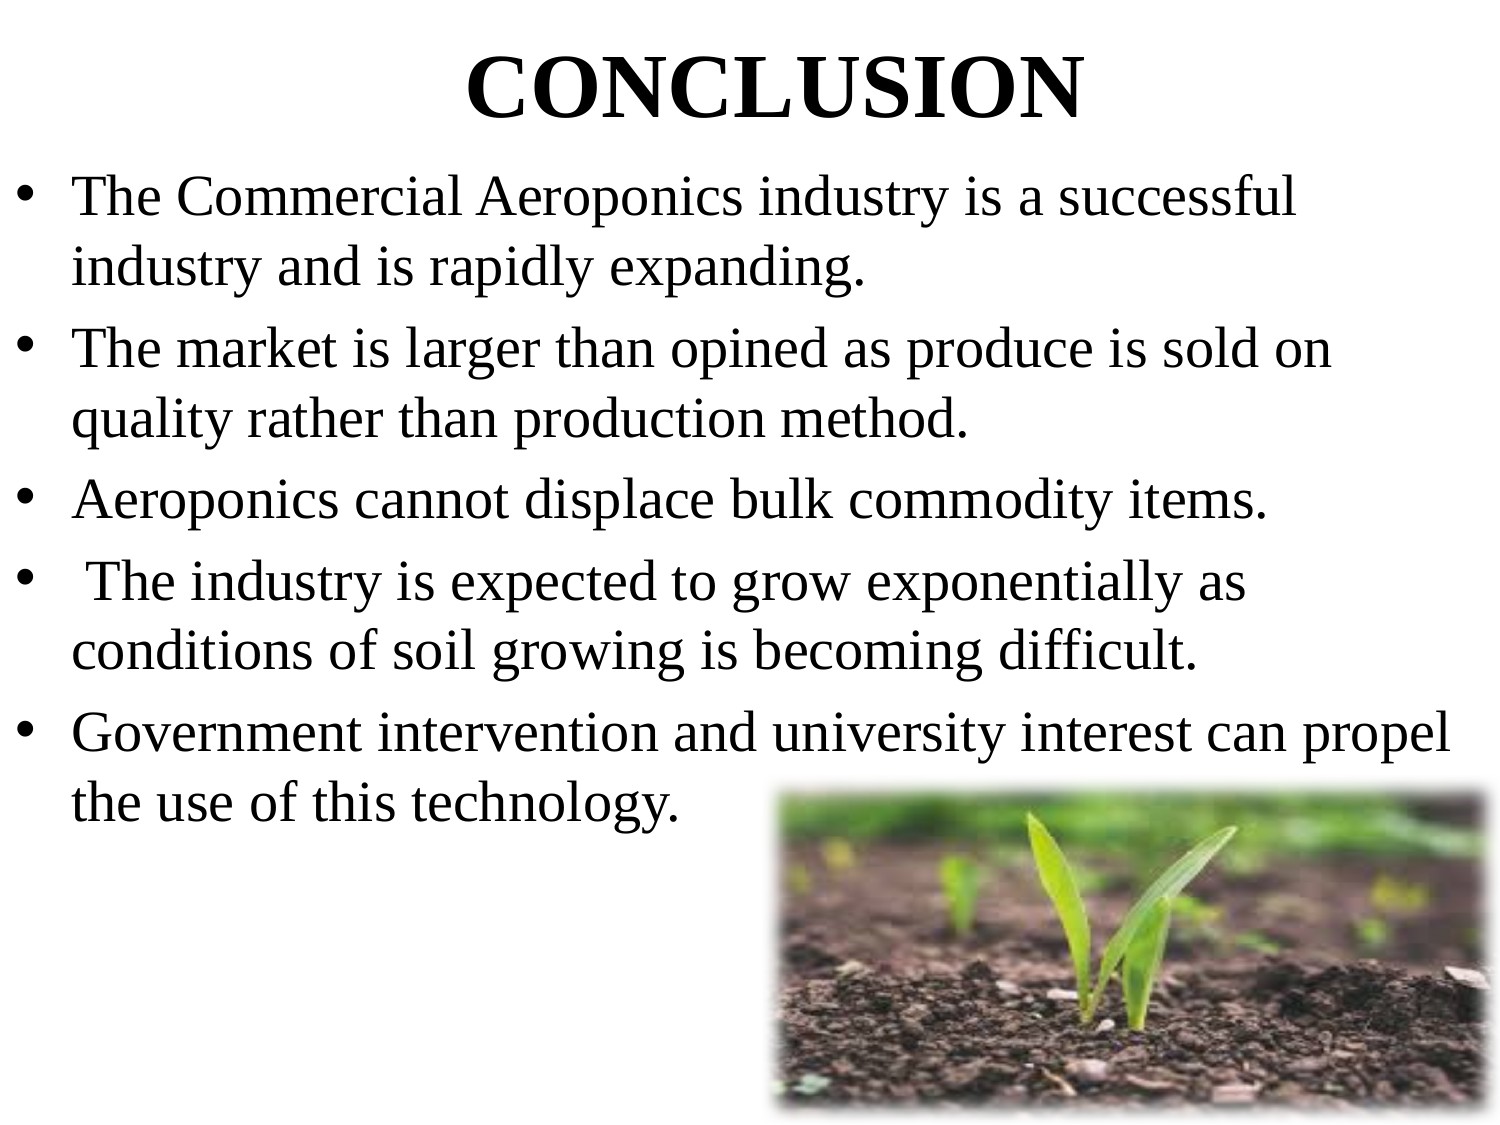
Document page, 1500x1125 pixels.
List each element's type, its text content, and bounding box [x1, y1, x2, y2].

title CONCLUSION [50, 0, 1500, 163]
list The Commercial Aeroponics industry is a successful industry and is rapidly expanding. The market is larger than opined as produce is sold on quality rather than production method. Aeroponics cannot displace bulk commodity items. The industry is expected to grow exponentially as conditions of soil growing is becoming difficult. Government intervention and university interest can propel the use of this technology. [0, 149, 1475, 1100]
picture [762, 775, 1500, 1125]
